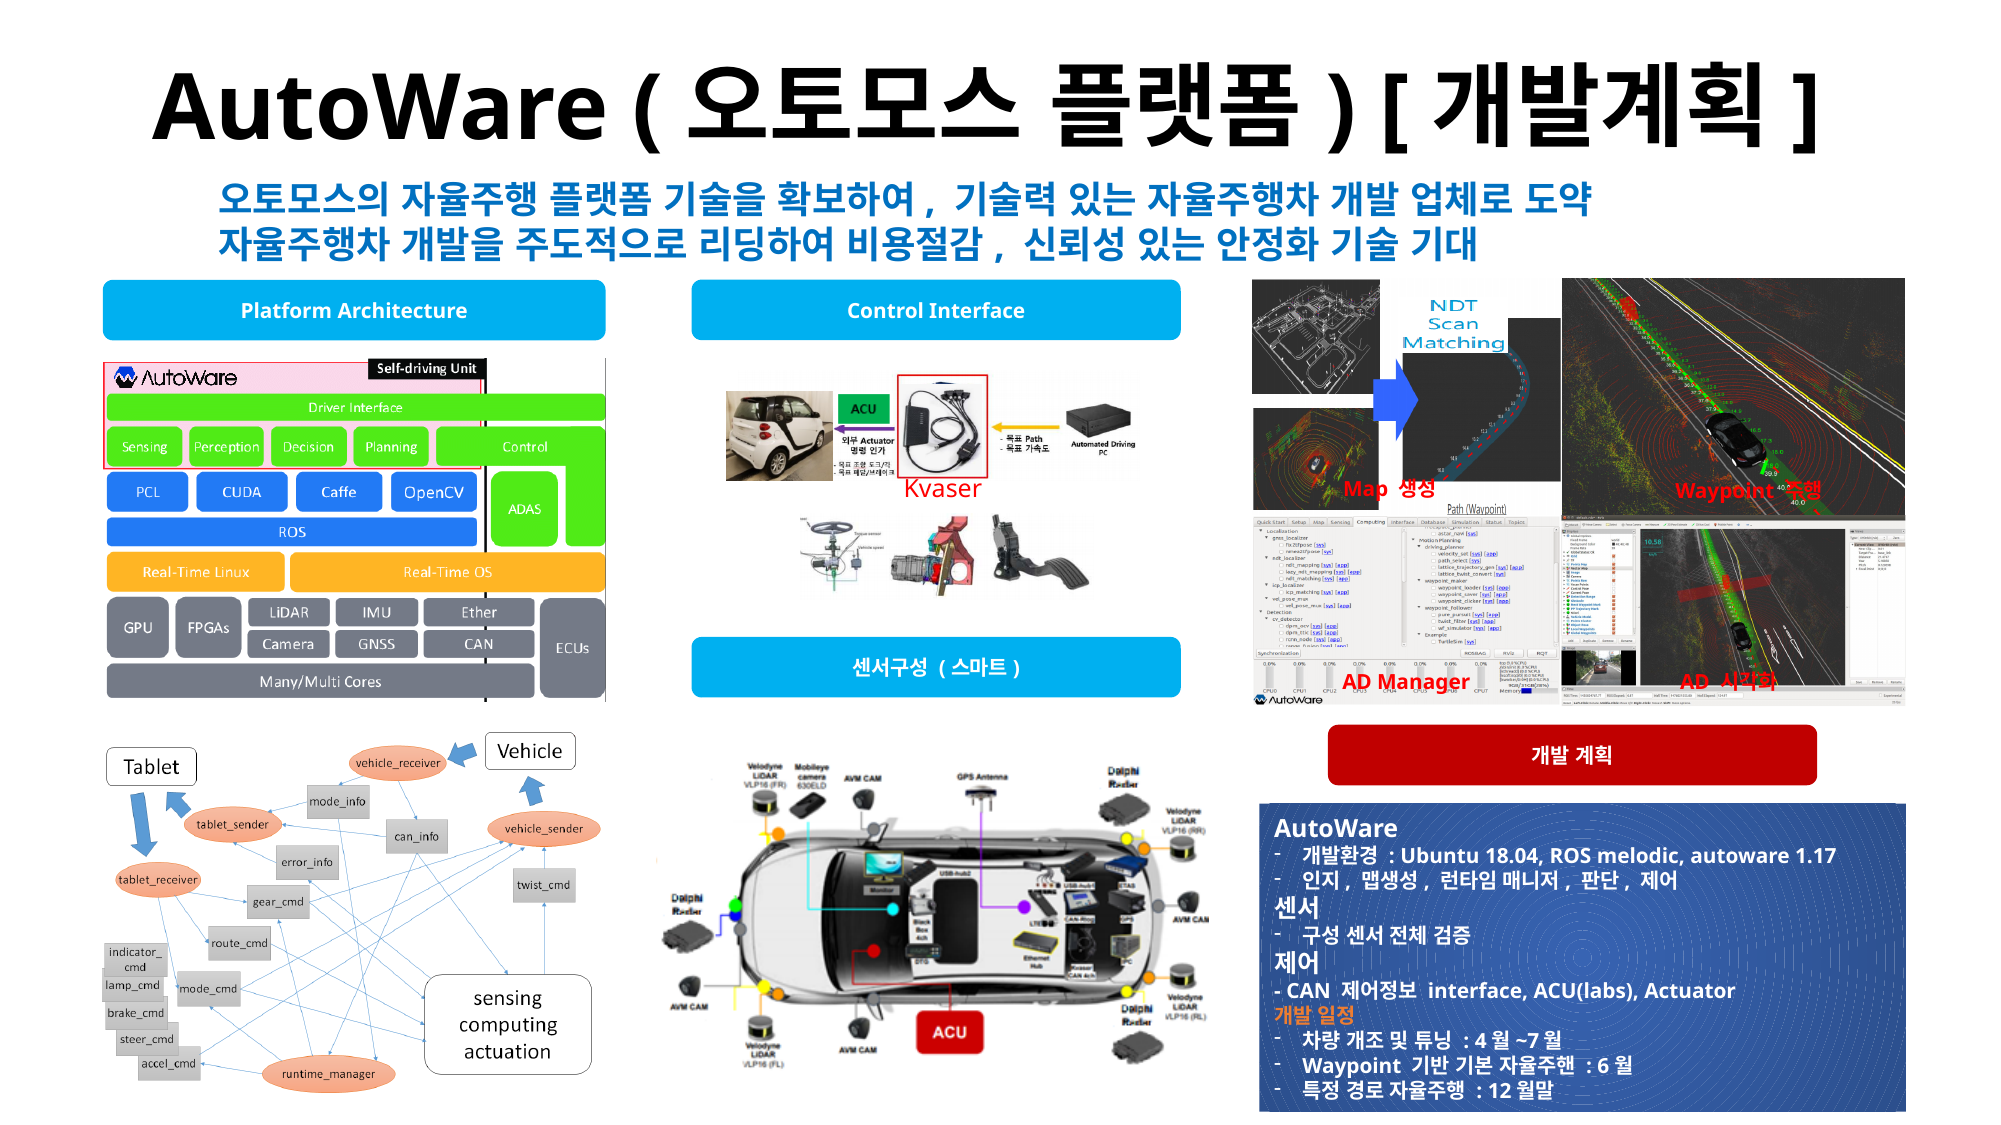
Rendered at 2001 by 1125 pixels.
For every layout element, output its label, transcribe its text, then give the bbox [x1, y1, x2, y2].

picture [102, 358, 606, 702]
text_box 개발 계획 [1326, 723, 1819, 787]
text_box Kvaser [888, 481, 997, 509]
text_box 센서구성 (스마트) [690, 635, 1182, 699]
picture [726, 370, 1140, 481]
picture [800, 509, 1094, 600]
picture [102, 720, 606, 1098]
text_box AutoWare 개발환경 : Ubuntu 18.04, ROS melodic, autoware 1.17 인지, 맵생성, 런타임 매니저, 판단, 제어 센서 구성 센서 전체 검증 제어 - CAN 제어정보 interface, ACU(labs), Actuator 개발 일정 차량 개조 및 튜닝 : 4월~7월 Waypoint 기반 기본 자율주핸 : 6월 특정 경로 자율주행 : 12월말 [1258, 803, 1907, 1113]
title AutoWare (오토모스 플랫폼) [개발계획] [137, 0, 1863, 219]
picture [1251, 278, 1906, 707]
text_box Control Interface [690, 278, 1182, 342]
picture [656, 755, 1209, 1078]
text_box 오토모스의 자율주행 플랫폼 기술을 확보하여, 기술력 있는 자율주행차 개발 업체로 도약 자율주행차 개발을 주도적으로 리딩하여 비용절감, 신뢰성 있는 안정화 기술 기대 [203, 168, 1609, 274]
text_box Platform Architecture [101, 278, 607, 342]
